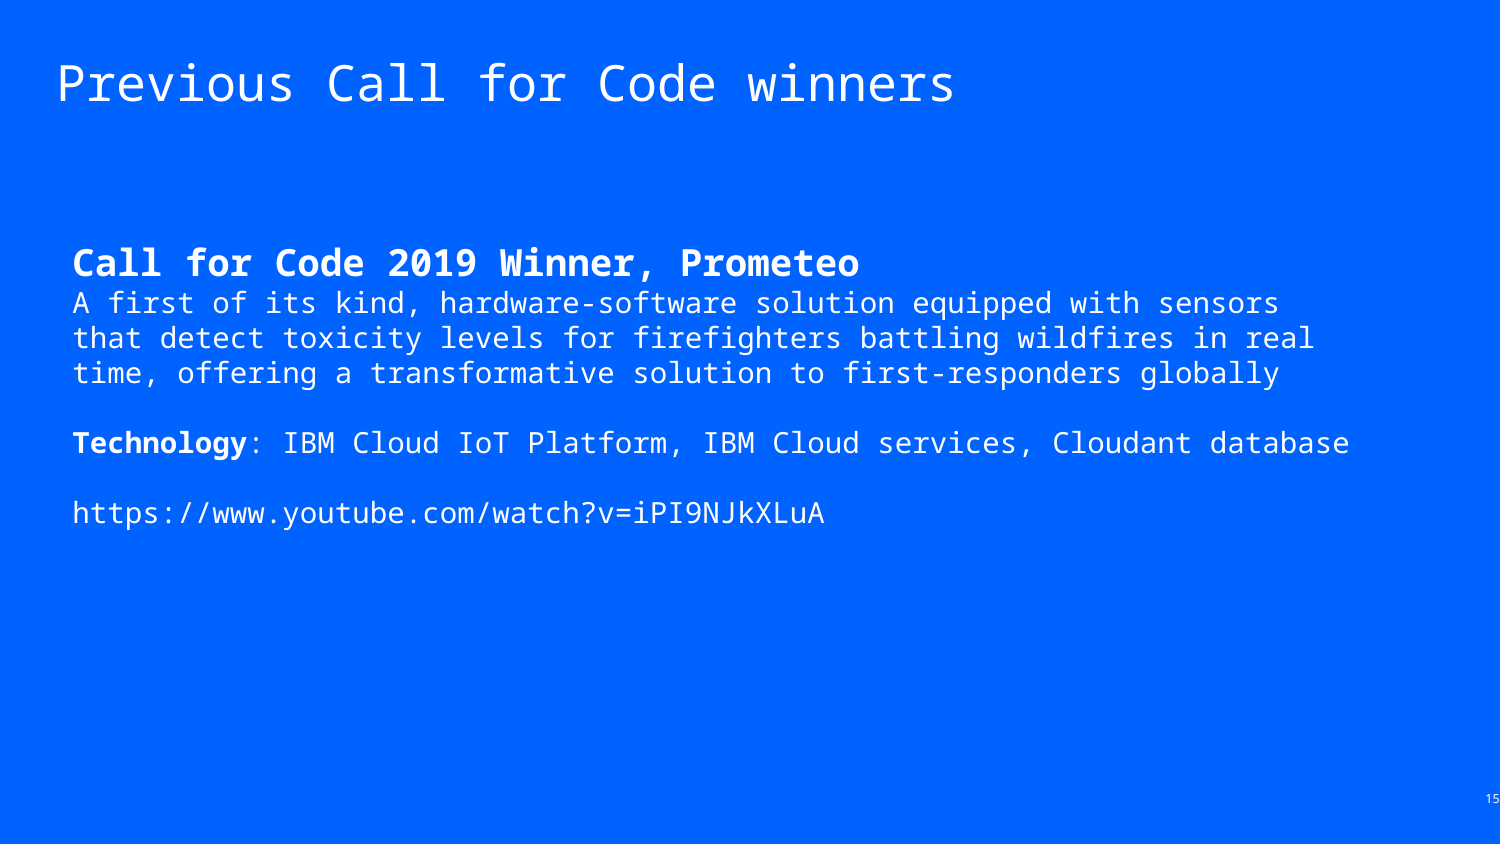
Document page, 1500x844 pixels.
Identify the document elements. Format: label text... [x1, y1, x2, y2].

text_box Call for Code 2019 Winner, Prometeo A first of its kind, hardware-software solution equipped with sensors that detect toxicity levels for firefighters battling wildfires in real time, offering a transformative solution to first-responders globally Technology: IBM Cloud IoT Platform, IBM Cloud services, Cloudant database https://www.youtube.com/watch?v=iPI9NJkXLuA [57, 231, 1368, 570]
slide_number 15 [1200, 785, 1500, 813]
text_box Previous Call for Code winners [42, 70, 1422, 119]
